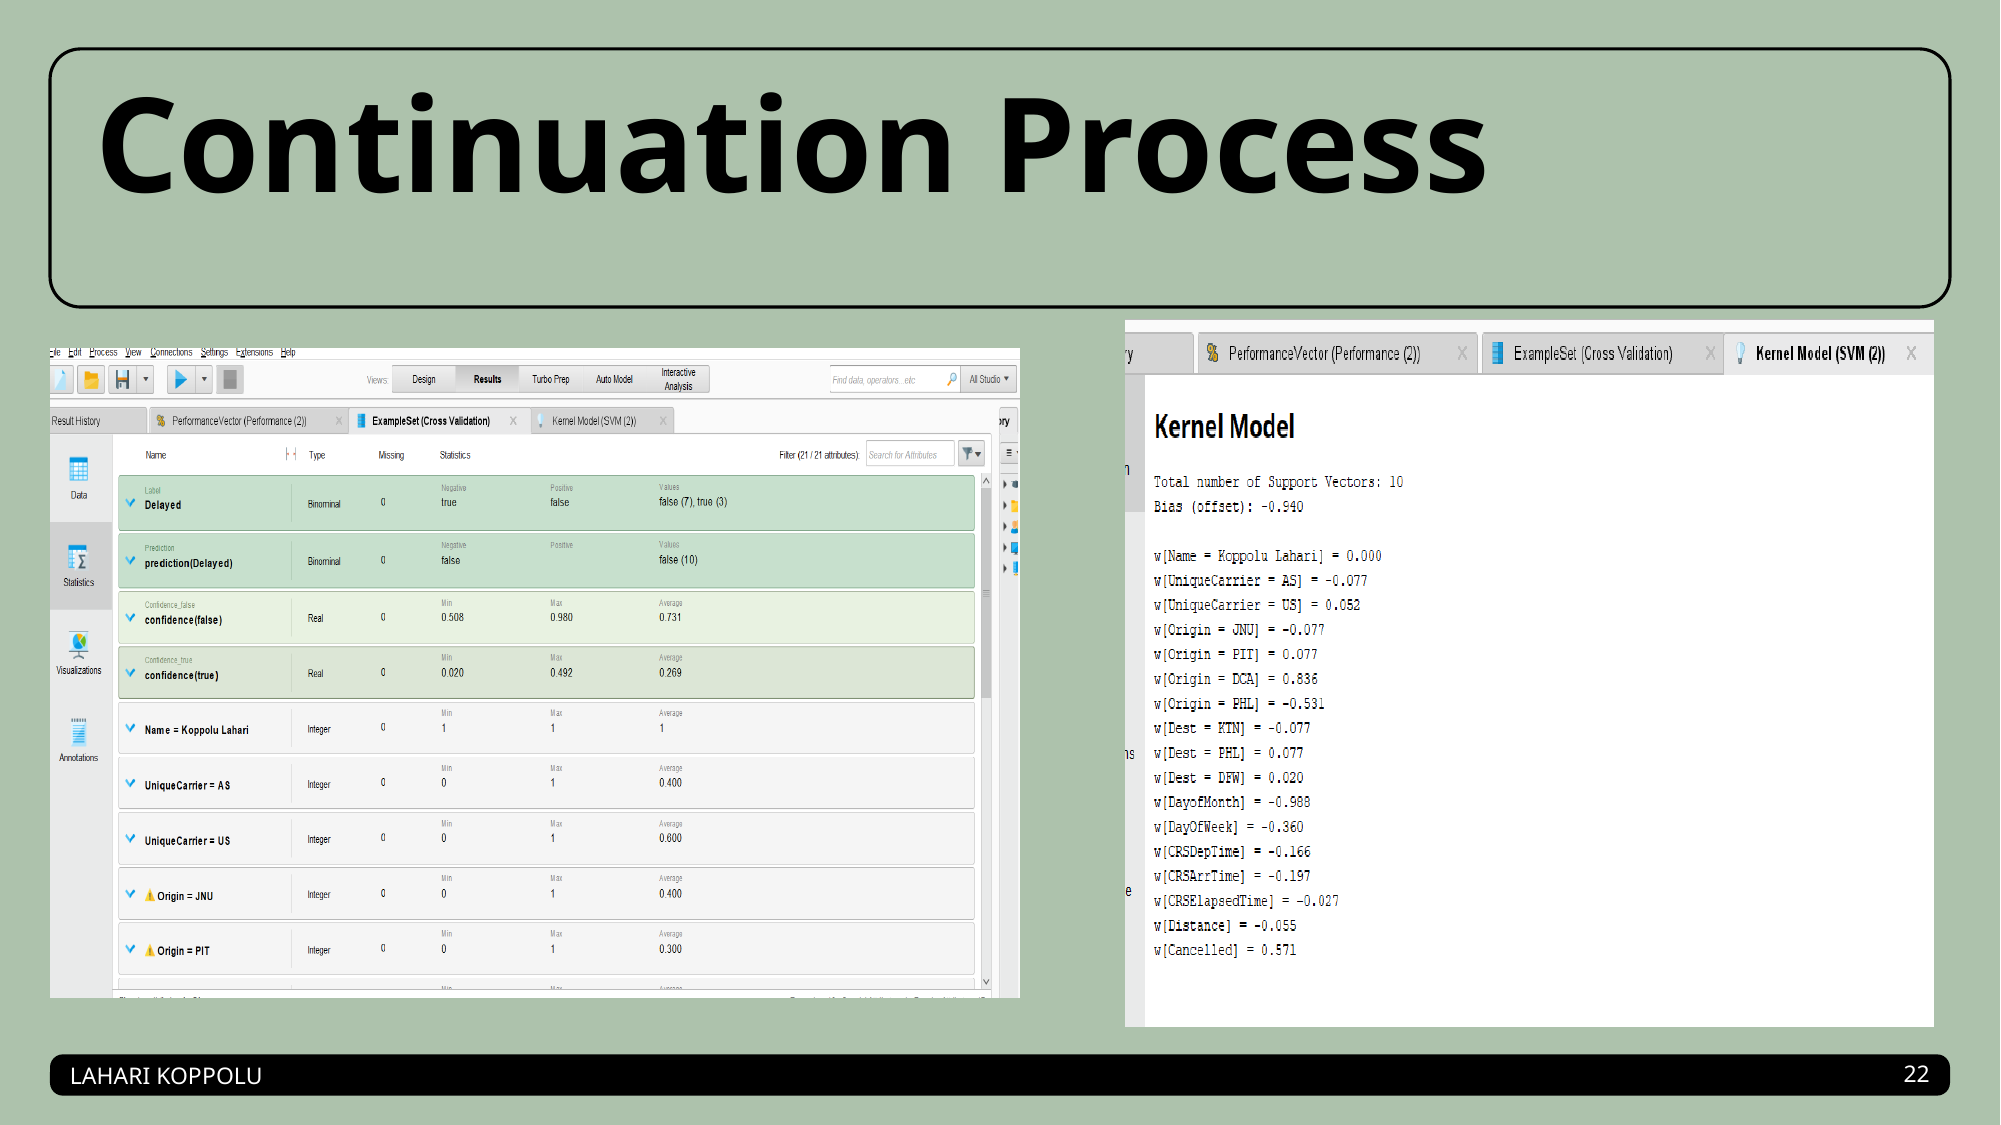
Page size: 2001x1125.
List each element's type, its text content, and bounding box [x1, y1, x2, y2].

title Continuation Process [75, 58, 1870, 280]
subtitle LAHARI KOPPOLU [50, 1054, 858, 1096]
picture [1125, 319, 1934, 1027]
picture [49, 348, 1020, 998]
